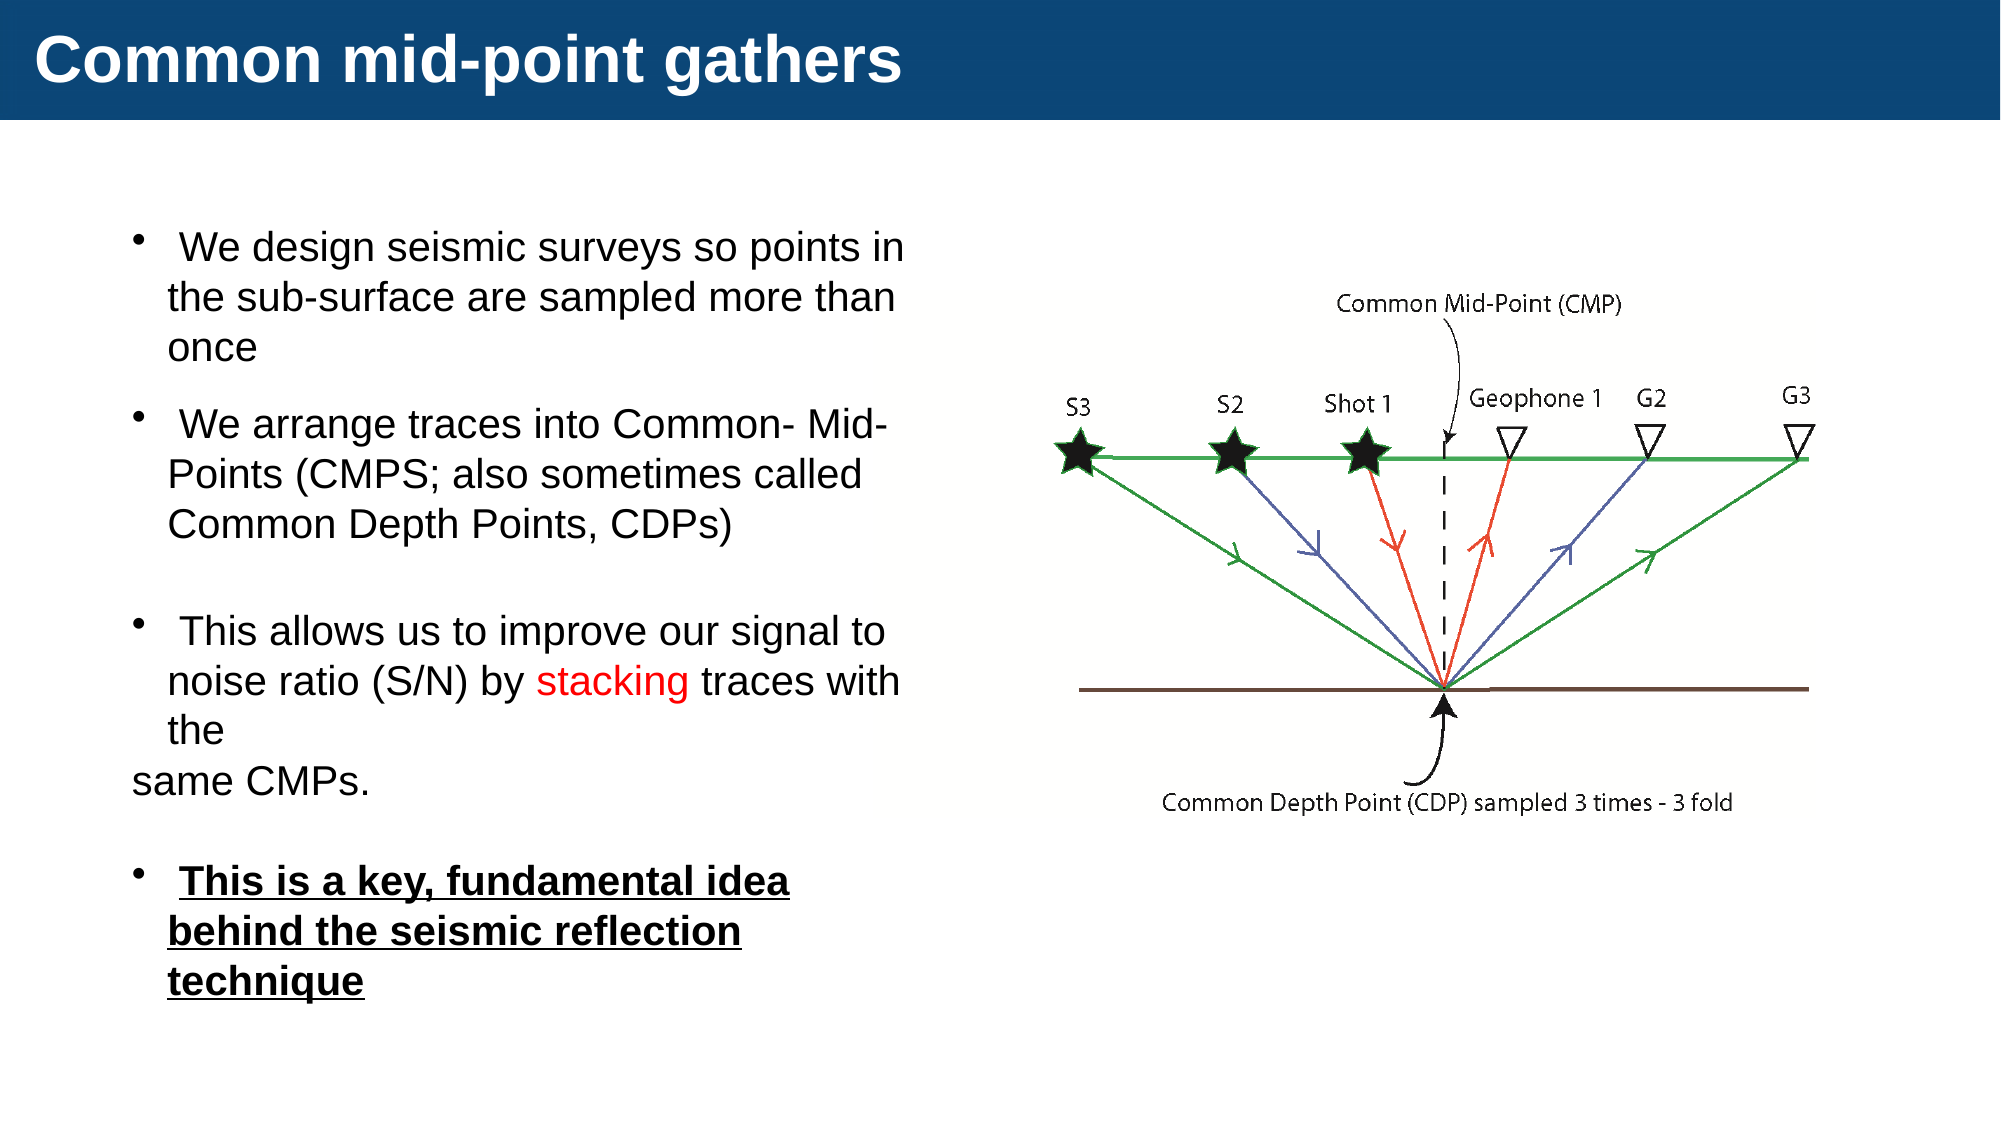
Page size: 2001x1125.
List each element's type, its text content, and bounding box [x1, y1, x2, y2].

text_box We arrange traces into Common- Mid-Points (CMPS; also sometimes called Common Depth Points, CDPs) [117, 389, 868, 554]
picture [0, 0, 2001, 120]
text_box We design seismic surveys so points in the sub-surface are sampled more than once [117, 212, 952, 377]
title Common mid-point gathers [19, 19, 1489, 93]
picture [873, 290, 1816, 818]
text_box This allows us to improve our signal to noise ratio (S/N) by stacking traces with the same CMPs. This is a key, fundamental idea behind the seismic reflection technique [117, 595, 952, 1011]
